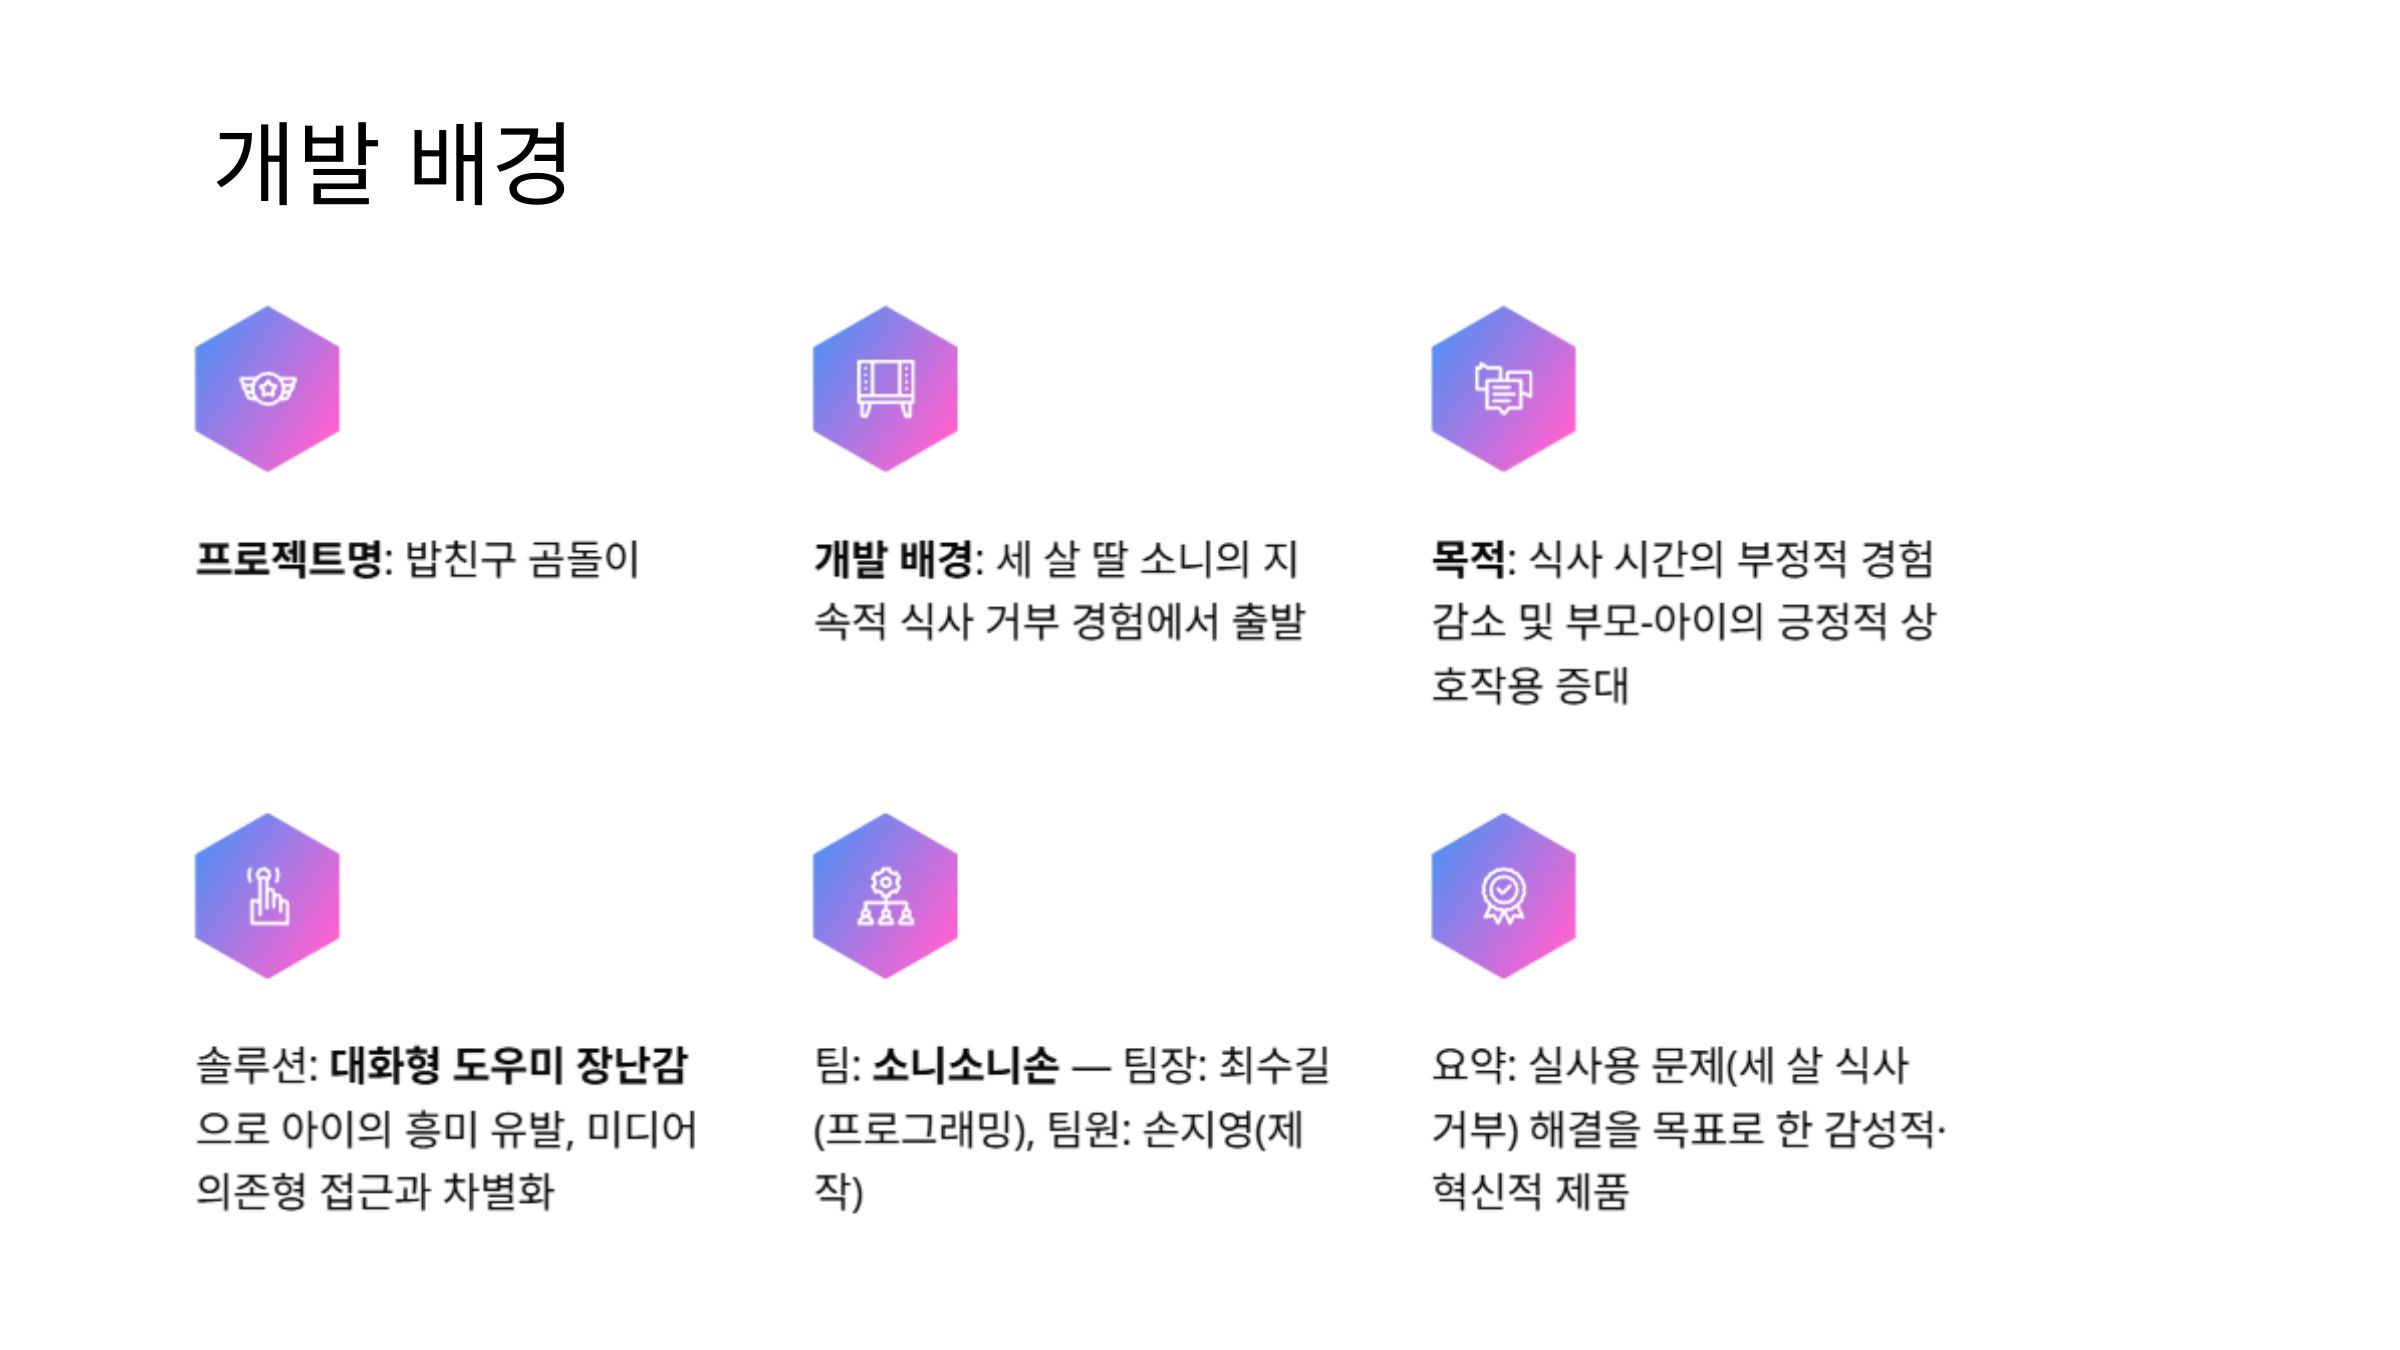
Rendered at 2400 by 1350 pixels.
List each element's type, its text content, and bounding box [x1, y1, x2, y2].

picture [159, 266, 2012, 1284]
text_box 개발 배경 [213, 101, 1137, 218]
